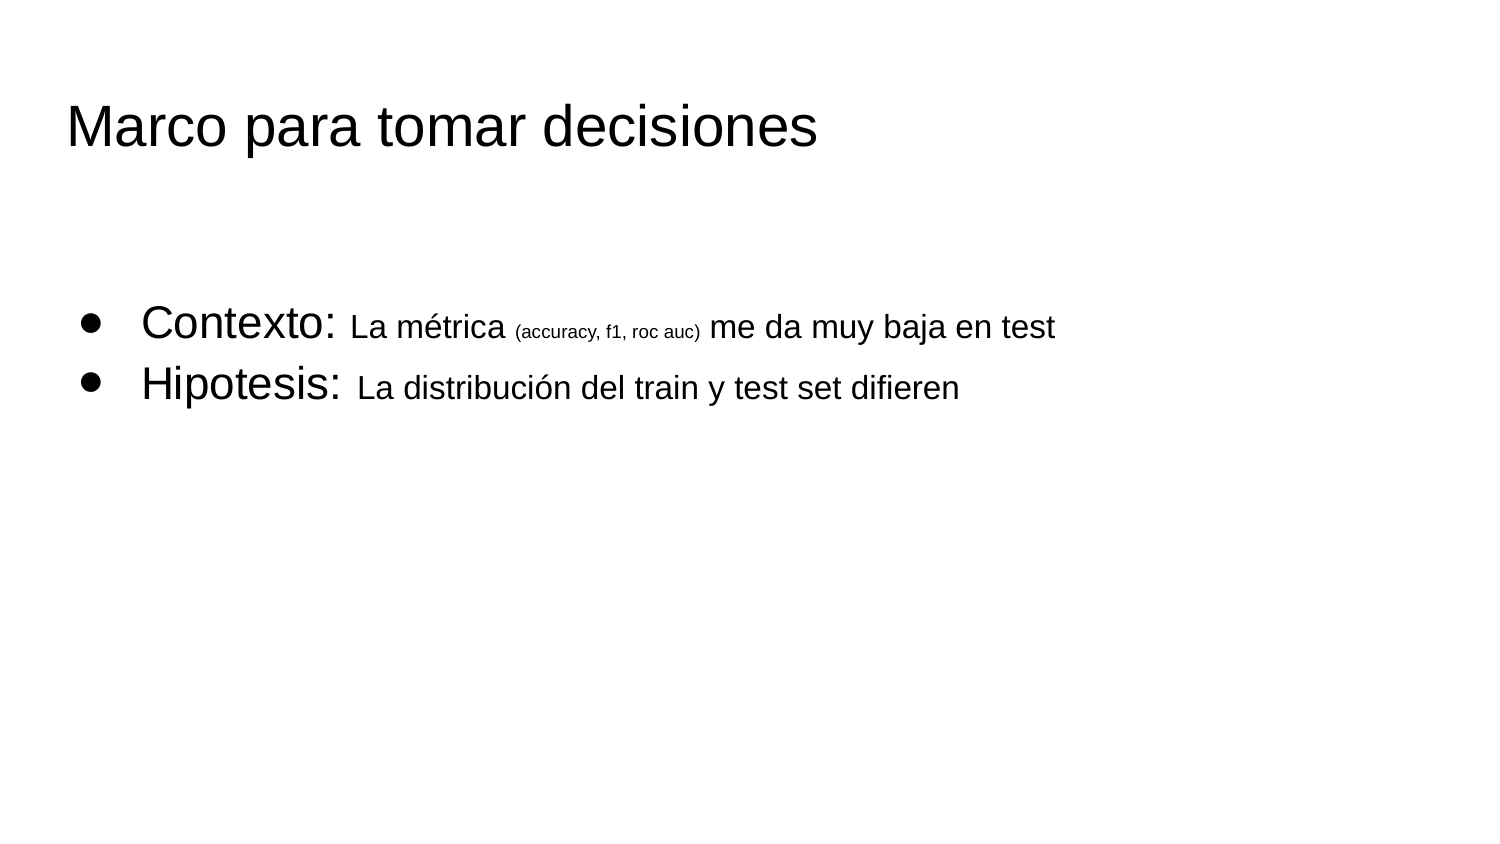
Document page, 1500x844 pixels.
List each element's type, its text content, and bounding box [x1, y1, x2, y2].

title Marco para tomar decisiones [51, 72, 1449, 167]
list Contexto: La métrica (accuracy, f1, roc auc) me da muy baja en test Hipotesis: La distribución del train y test set difieren Experimento: Entreno un modelo para distinguir entre ejemplos de training y test set Decisión: Hacer el train / test splitting diferente Costo: Bajo Riesgo: Estamos a ciegas respecto a la performance del modelo en producción [51, 189, 1449, 750]
